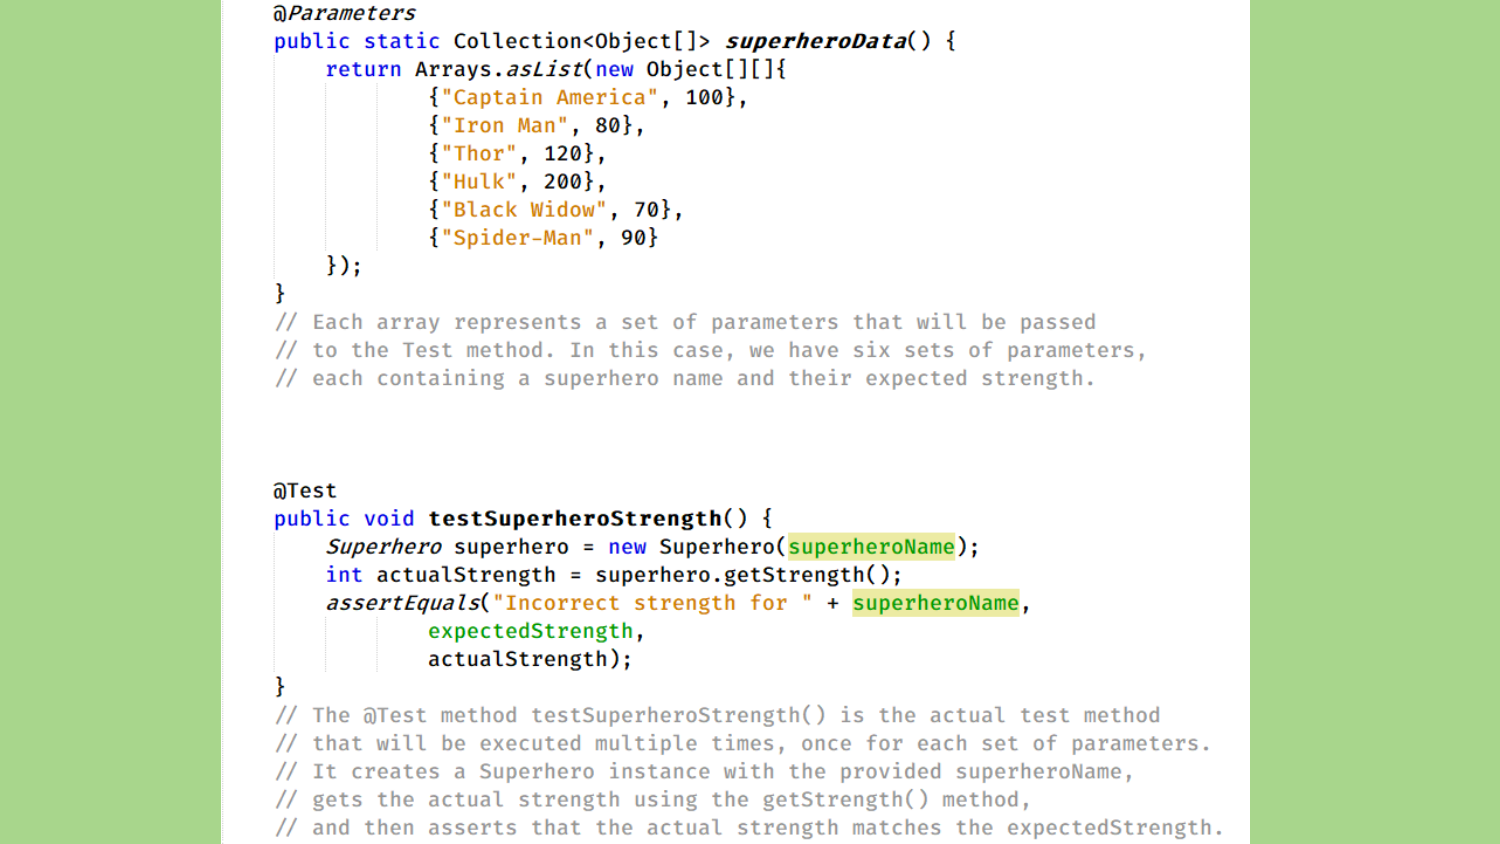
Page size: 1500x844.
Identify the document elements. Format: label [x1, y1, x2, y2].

picture [221, 0, 1251, 844]
